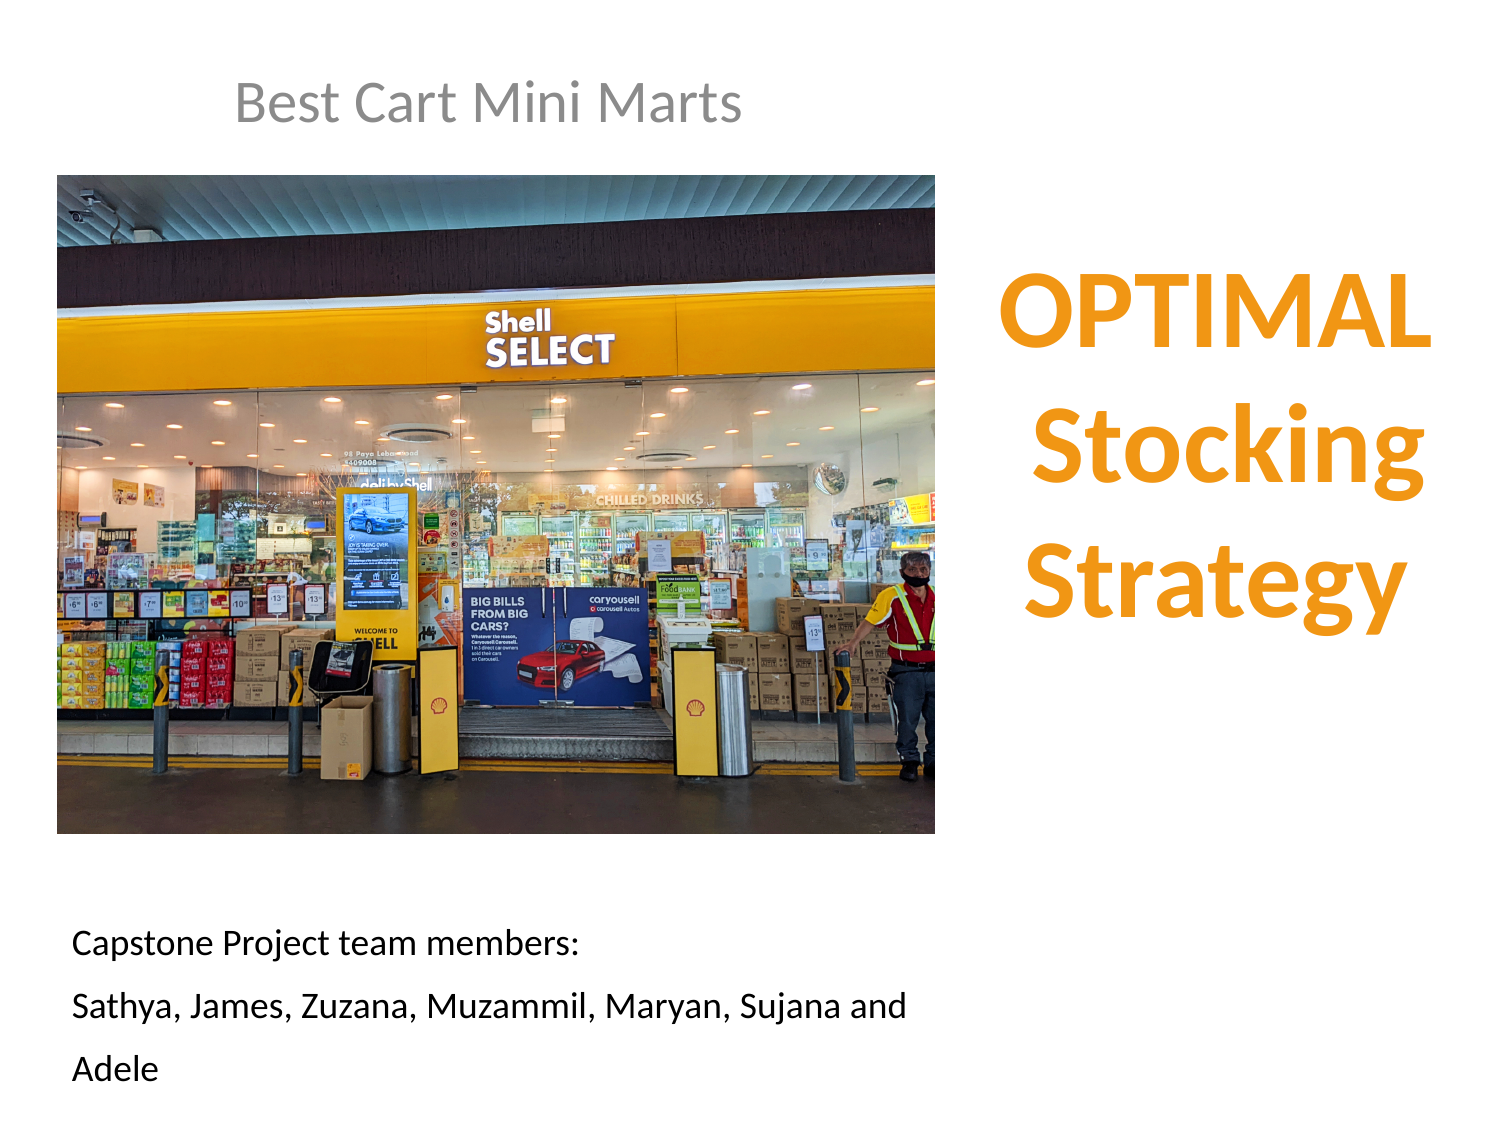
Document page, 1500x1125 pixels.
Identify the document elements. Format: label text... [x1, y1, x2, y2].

title OPTIMAL Stocking Strategy [979, 175, 1479, 834]
subtitle Best Cart Mini Marts [57, 54, 935, 142]
text_box Capstone Project team members: Sathya, James, Zuzana, Muzammil, Maryan, Sujana and Adele [57, 892, 935, 1097]
picture [56, 175, 935, 834]
